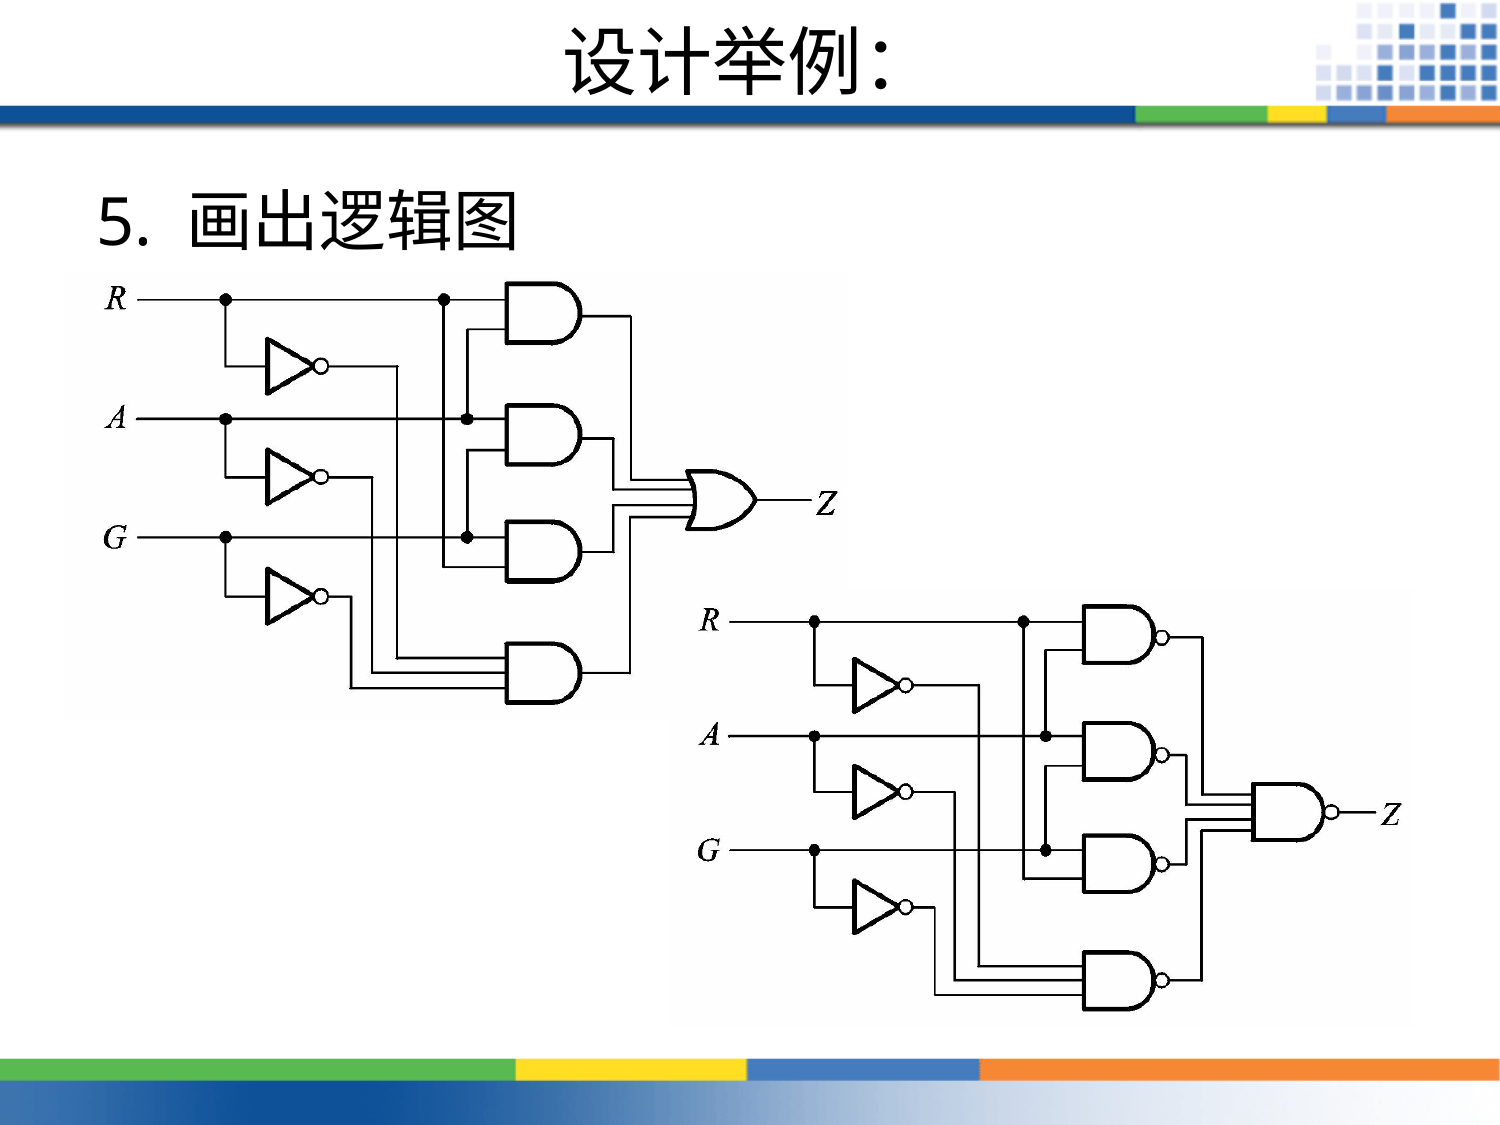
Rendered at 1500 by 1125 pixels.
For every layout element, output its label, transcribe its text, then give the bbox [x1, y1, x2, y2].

title 设计举例： [74, 0, 1426, 120]
list 5. 画出逻辑图 [64, 171, 1442, 975]
picture [0, 0, 1500, 1125]
